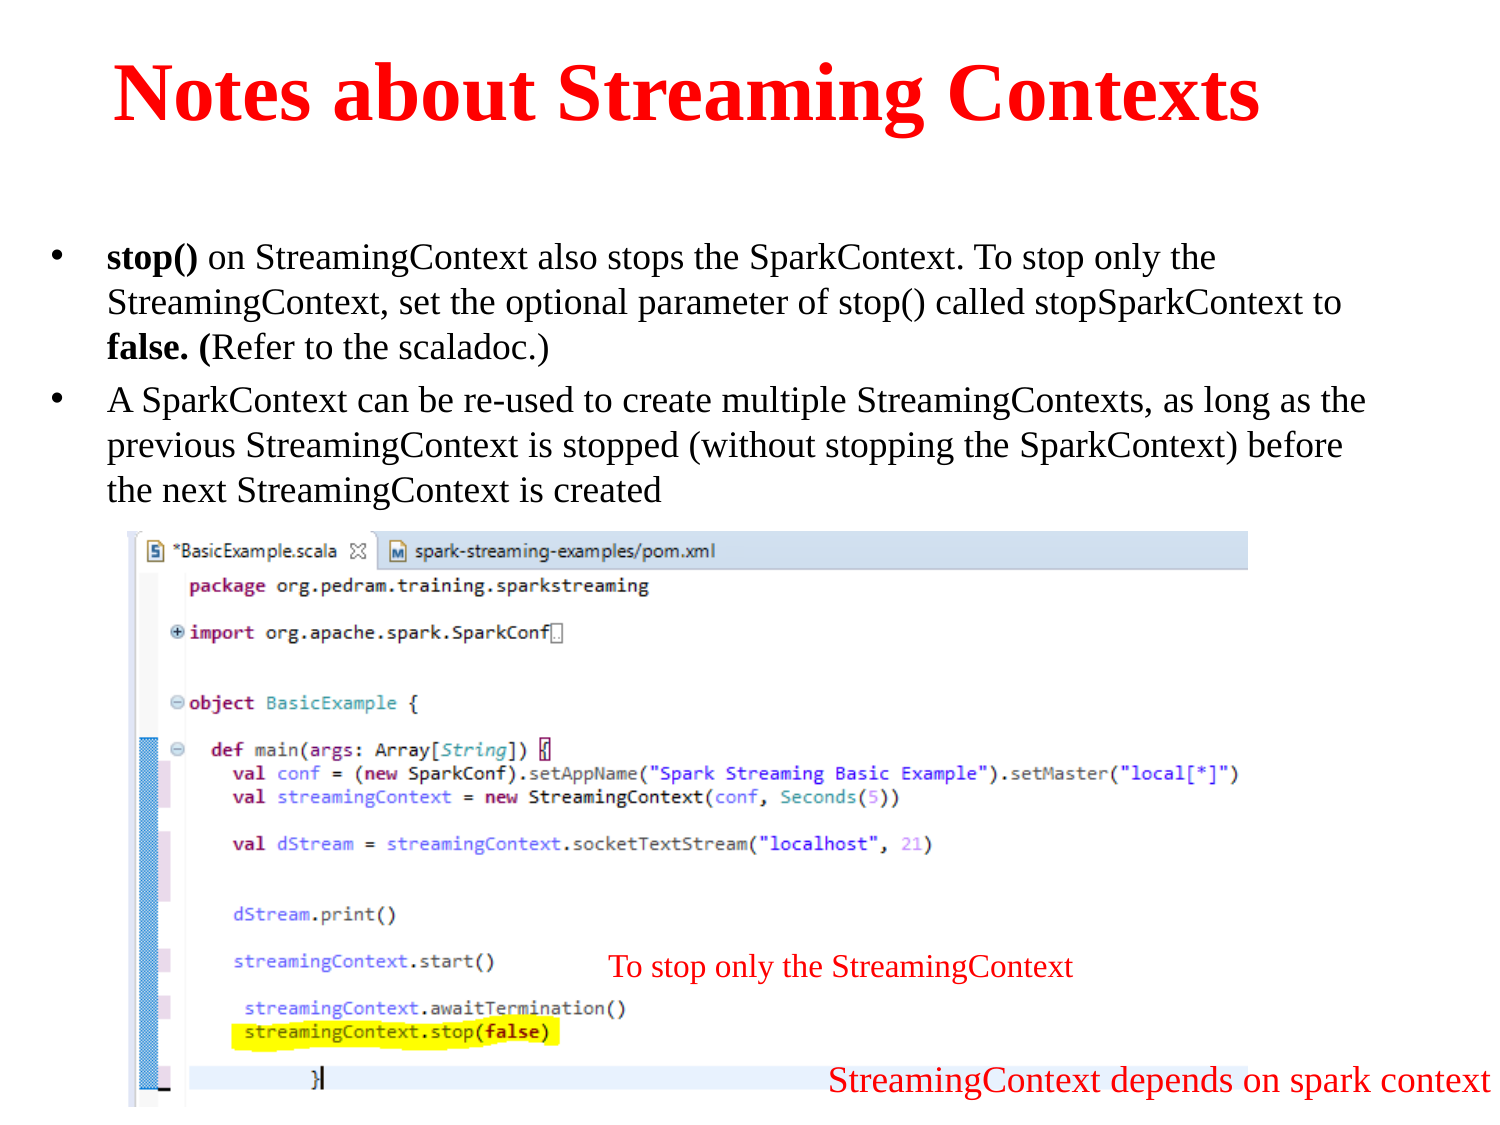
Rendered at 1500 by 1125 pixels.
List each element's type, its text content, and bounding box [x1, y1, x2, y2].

text_box StreamingContext depends on spark context [1252, 1047, 1500, 1108]
picture [126, 530, 1248, 1107]
title Notes about Streaming Contexts [12, 18, 1363, 155]
list stop() on StreamingContext also stops the SparkContext. To stop only the StreamingContext, set the optional parameter of stop() called stopSparkContext to false. (Refer to the scaladoc.) A SparkContext can be re-used to create multiple StreamingContexts, as long as the previous StreamingContext is stopped (without stopping the SparkContext) before the next StreamingContext is created [35, 224, 1386, 968]
